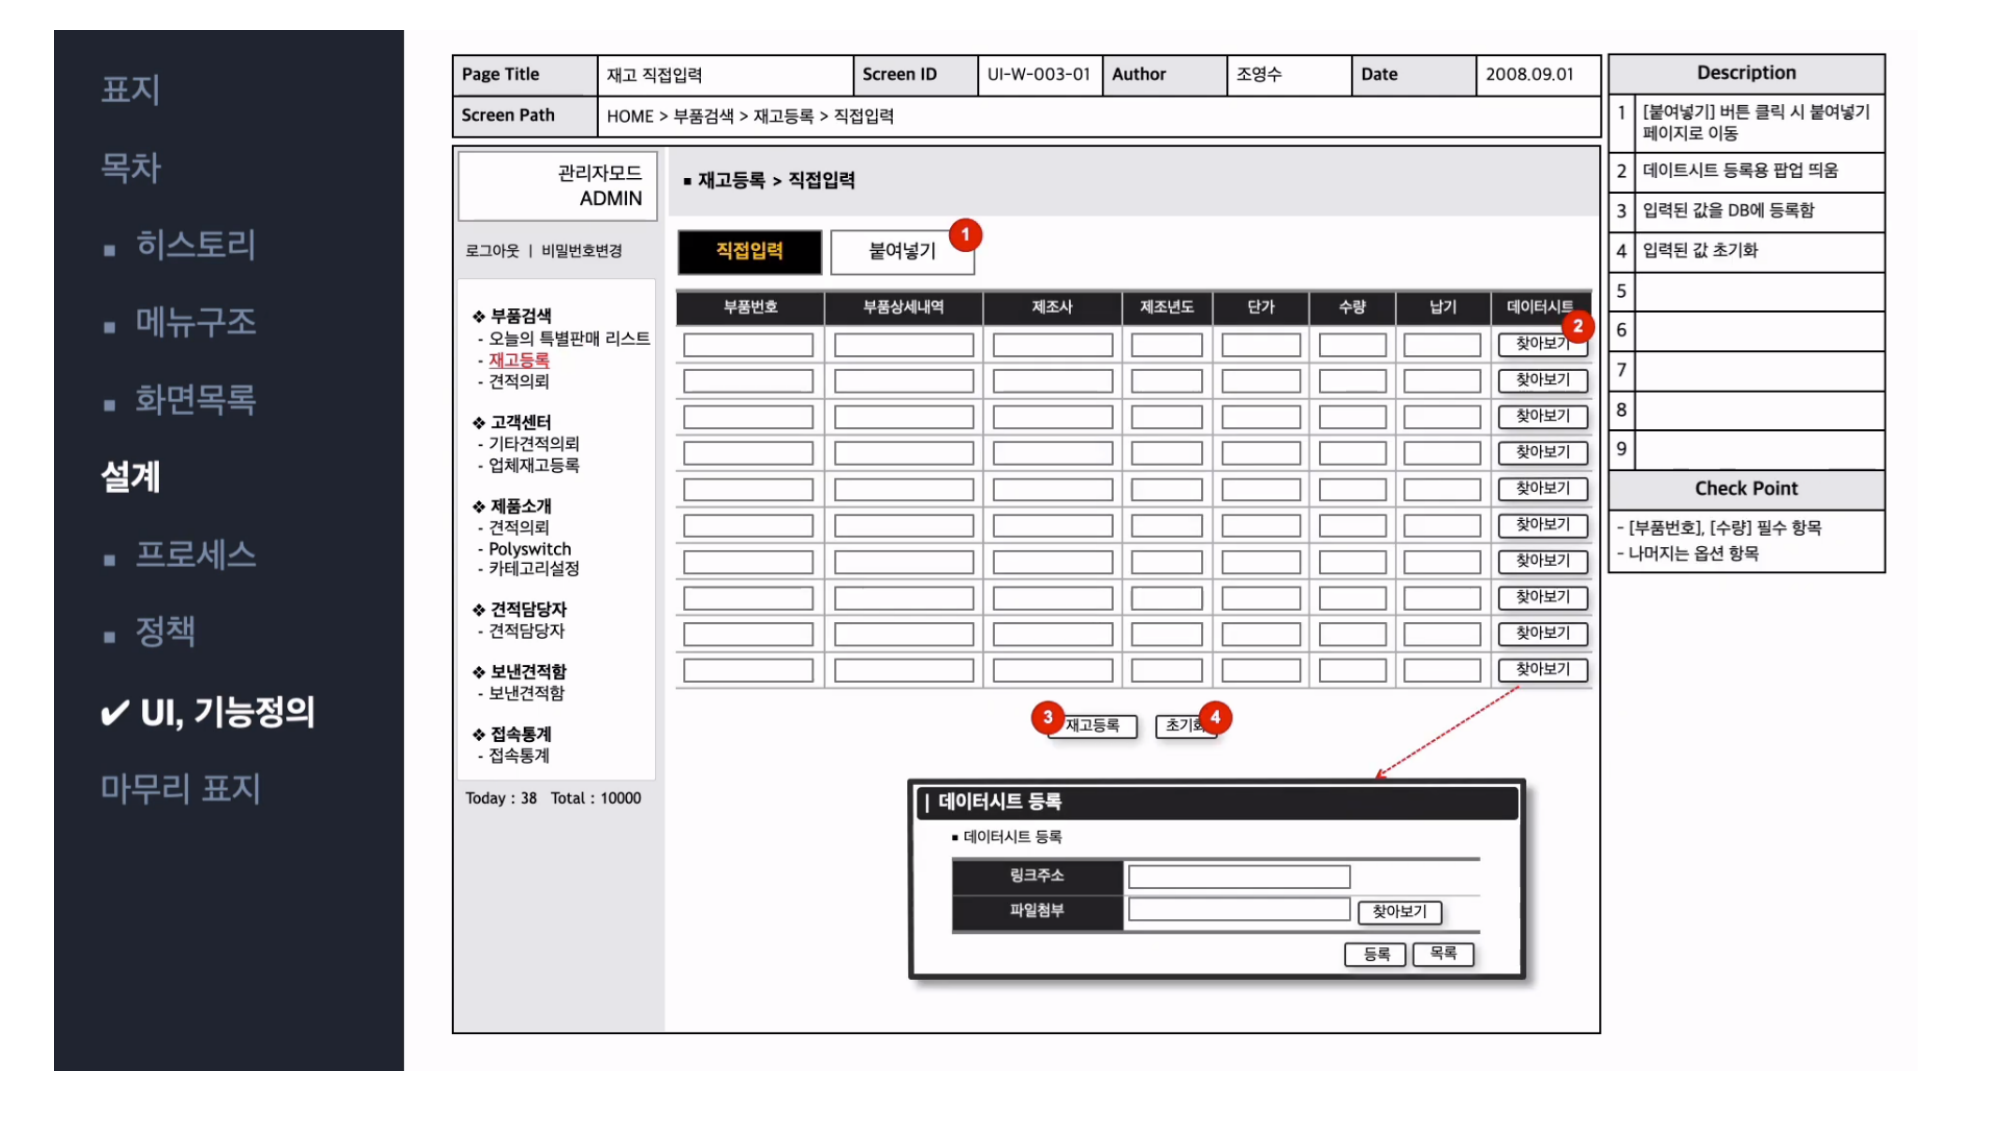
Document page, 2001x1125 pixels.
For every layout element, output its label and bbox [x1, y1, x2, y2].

picture [54, 30, 1918, 1071]
